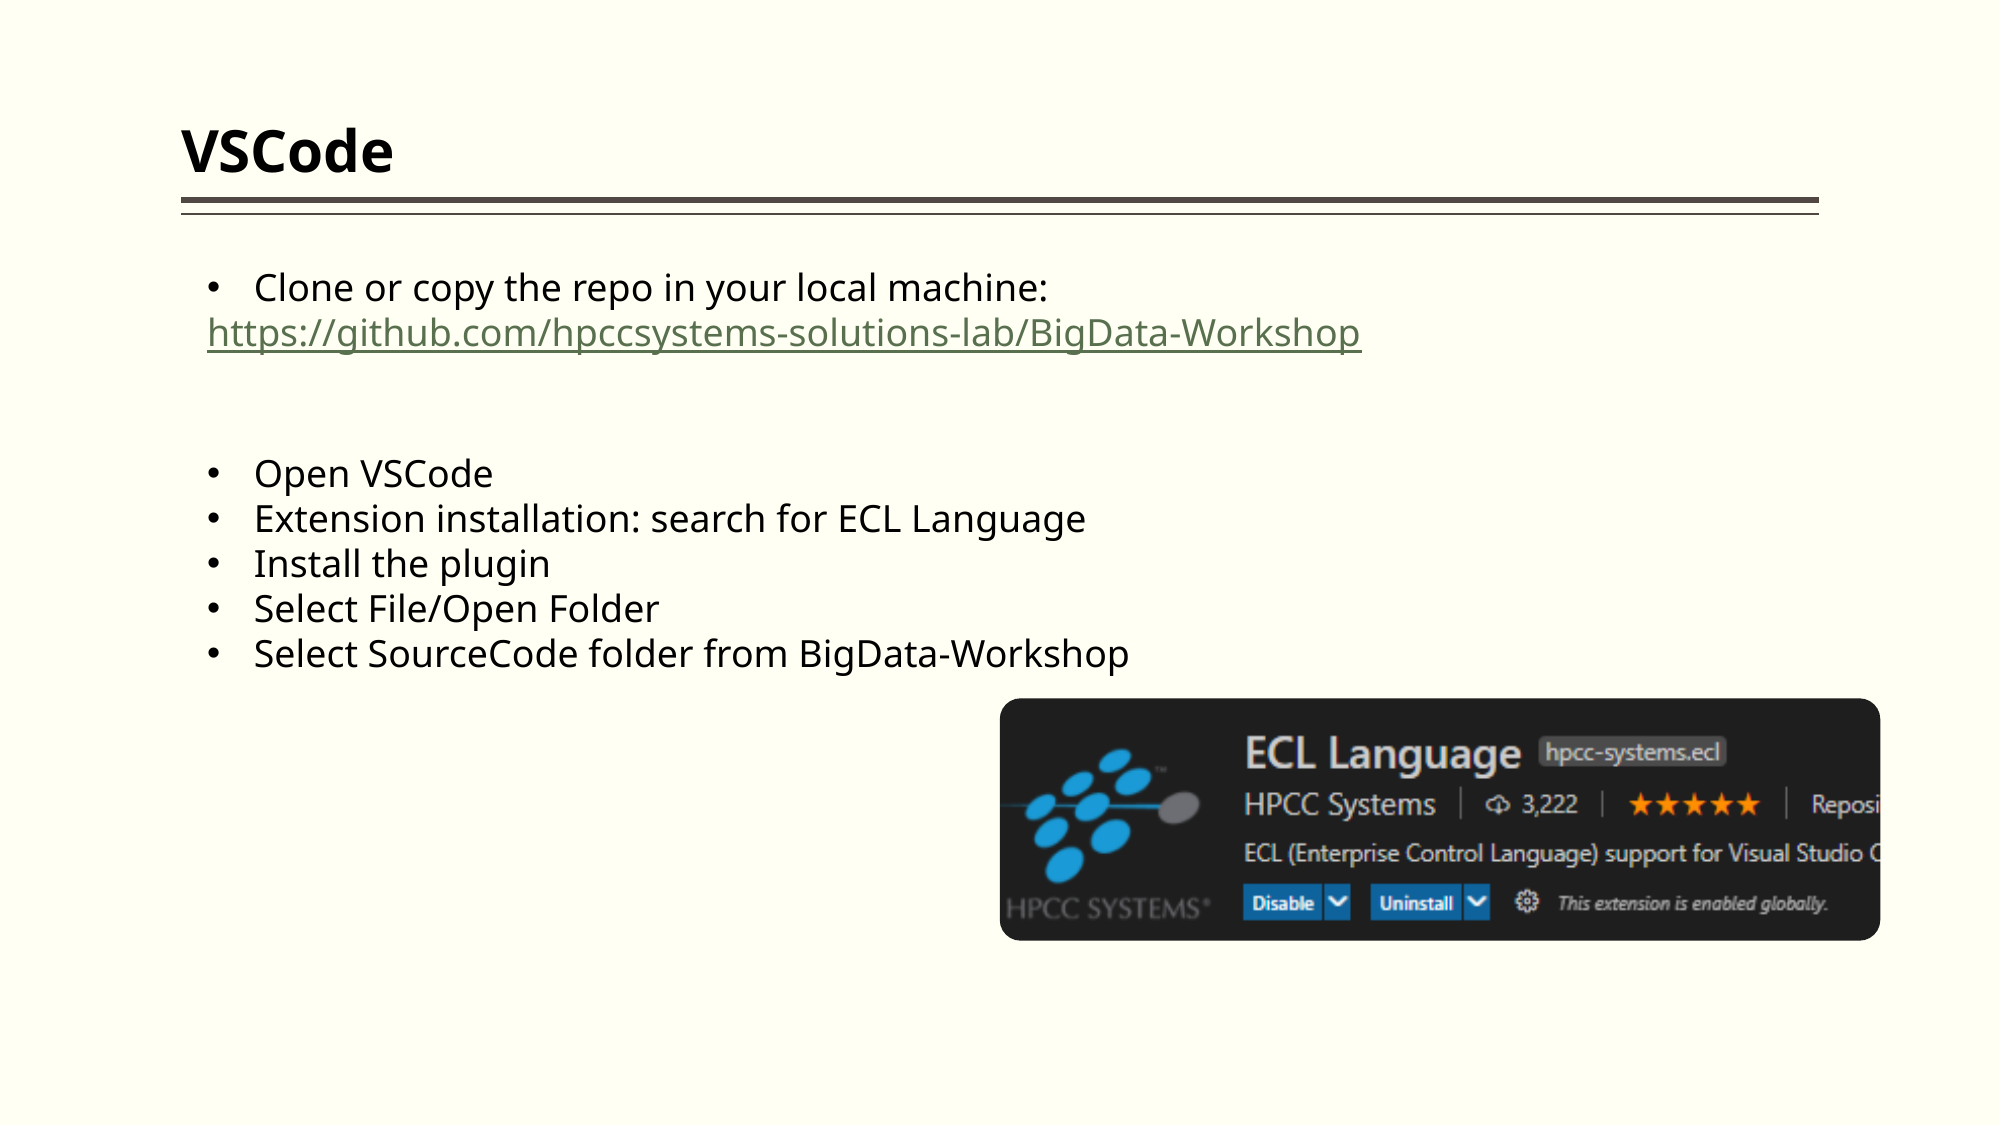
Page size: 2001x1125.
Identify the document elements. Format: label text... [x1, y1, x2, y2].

title VSCode [181, 12, 1819, 193]
picture [999, 698, 1881, 941]
text_box [181, 226, 1451, 467]
text_box Clone or copy the repo in your local machine: https://github.com/hpccsystems-solutions-lab/BigData-Workshop Open VSCode Extension installation: search for ECL Language Install the plugin Select File/Open Folder Select SourceCode folder from BigData-Workshop [192, 257, 1377, 683]
